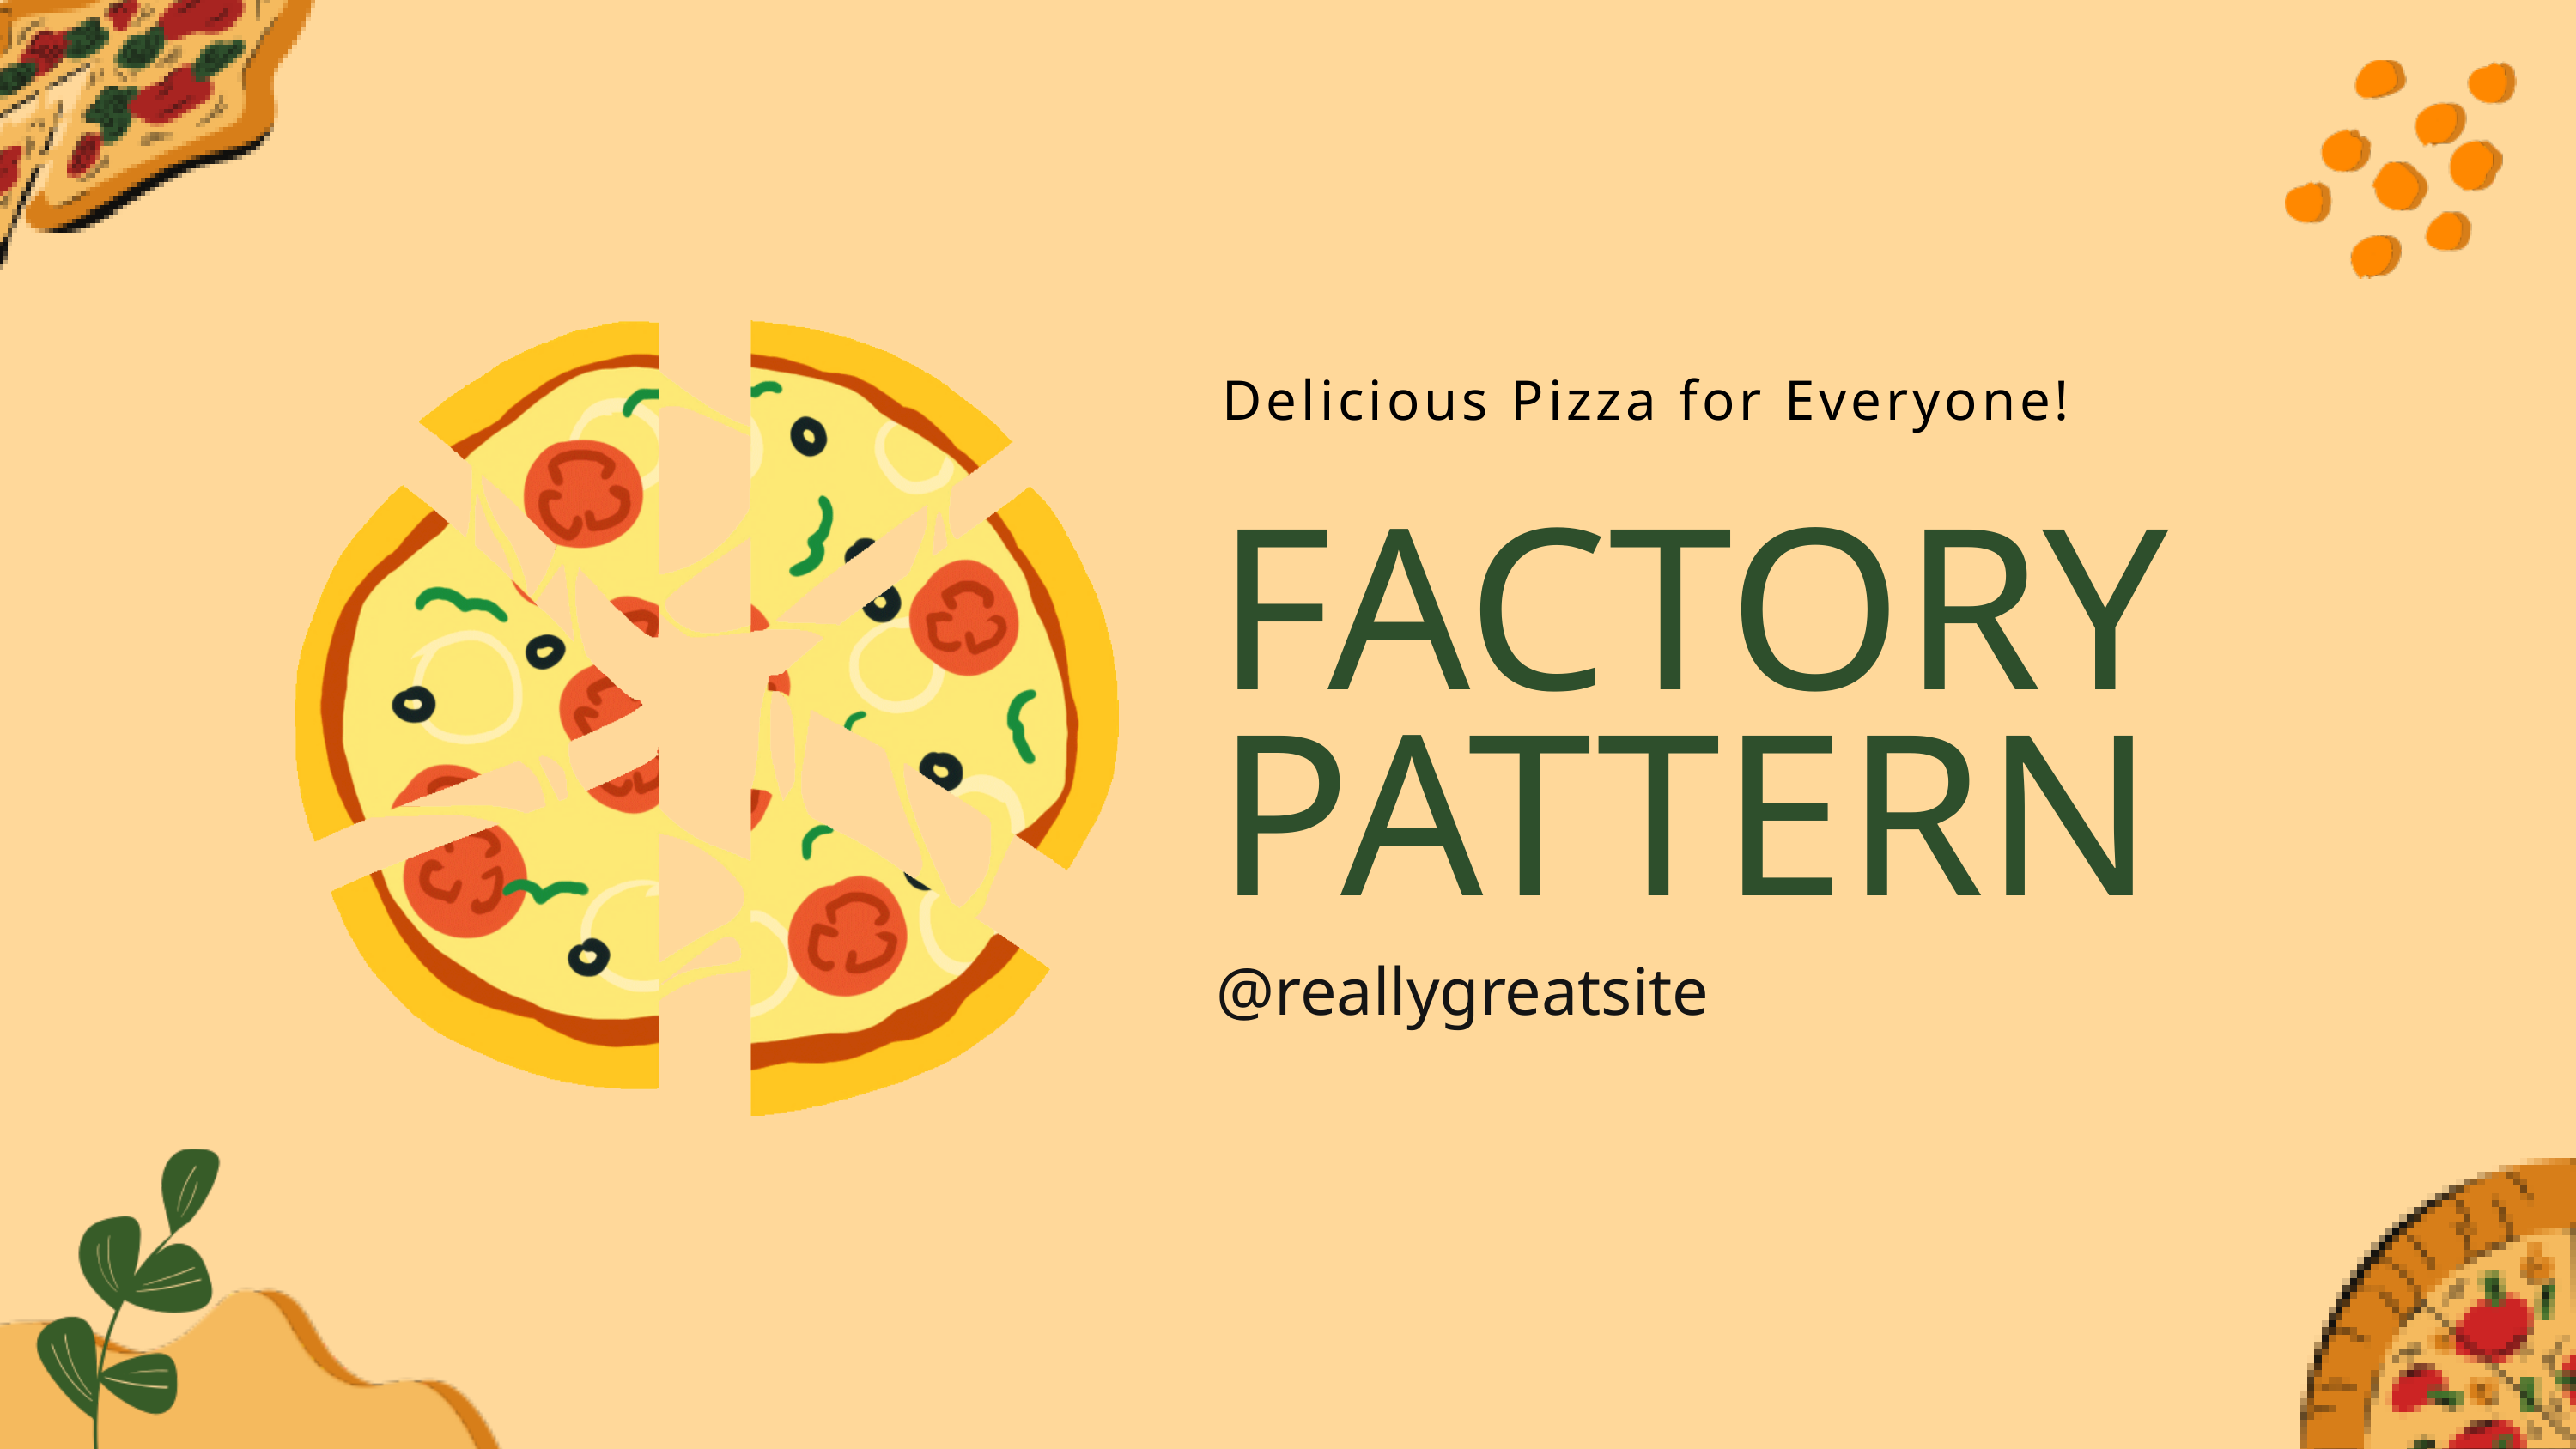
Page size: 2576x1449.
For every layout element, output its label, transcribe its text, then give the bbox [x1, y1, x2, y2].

text_box FACTORY PATTERN [1216, 528, 2397, 941]
text_box @reallygreatsite [1216, 967, 1908, 1028]
text_box Delicious Pizza for Everyone! [1222, 355, 2103, 432]
picture [2284, 59, 2517, 280]
picture [295, 320, 1120, 1116]
picture [2293, 1158, 2576, 1449]
picture [0, 1149, 532, 1449]
picture [0, 0, 321, 279]
